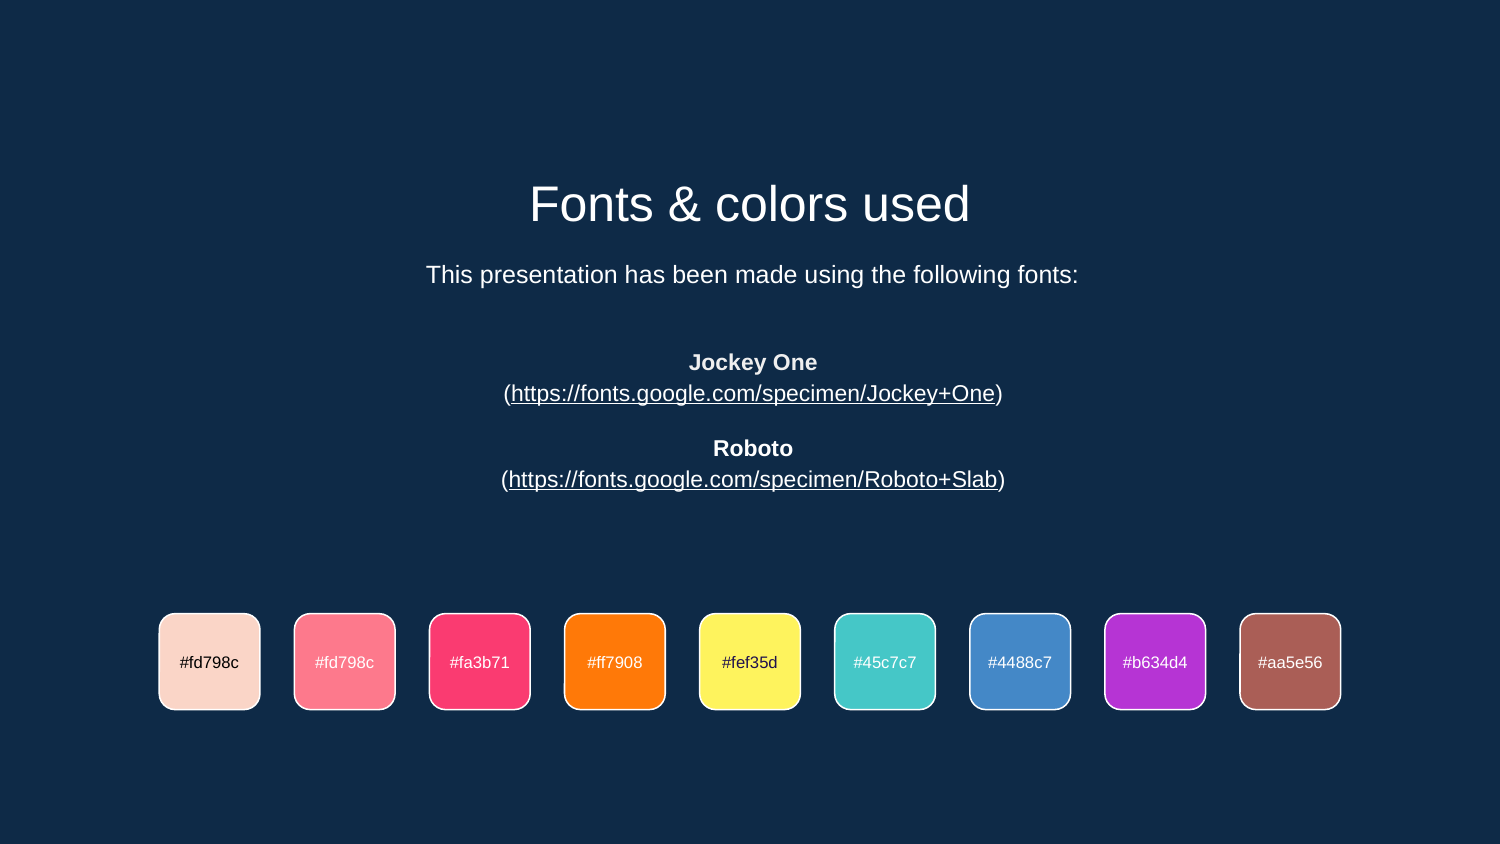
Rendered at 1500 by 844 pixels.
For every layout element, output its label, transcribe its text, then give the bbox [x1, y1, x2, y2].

list Jockey One (https://fonts.google.com/specimen/Jockey+One) Roboto (https://fonts.google.com/specimen/Roboto+Slab) [175, 314, 1332, 521]
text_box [159, 613, 1341, 710]
title Fonts & colors used [171, 156, 1328, 236]
list This presentation has been made using the following fonts: [175, 239, 1332, 312]
